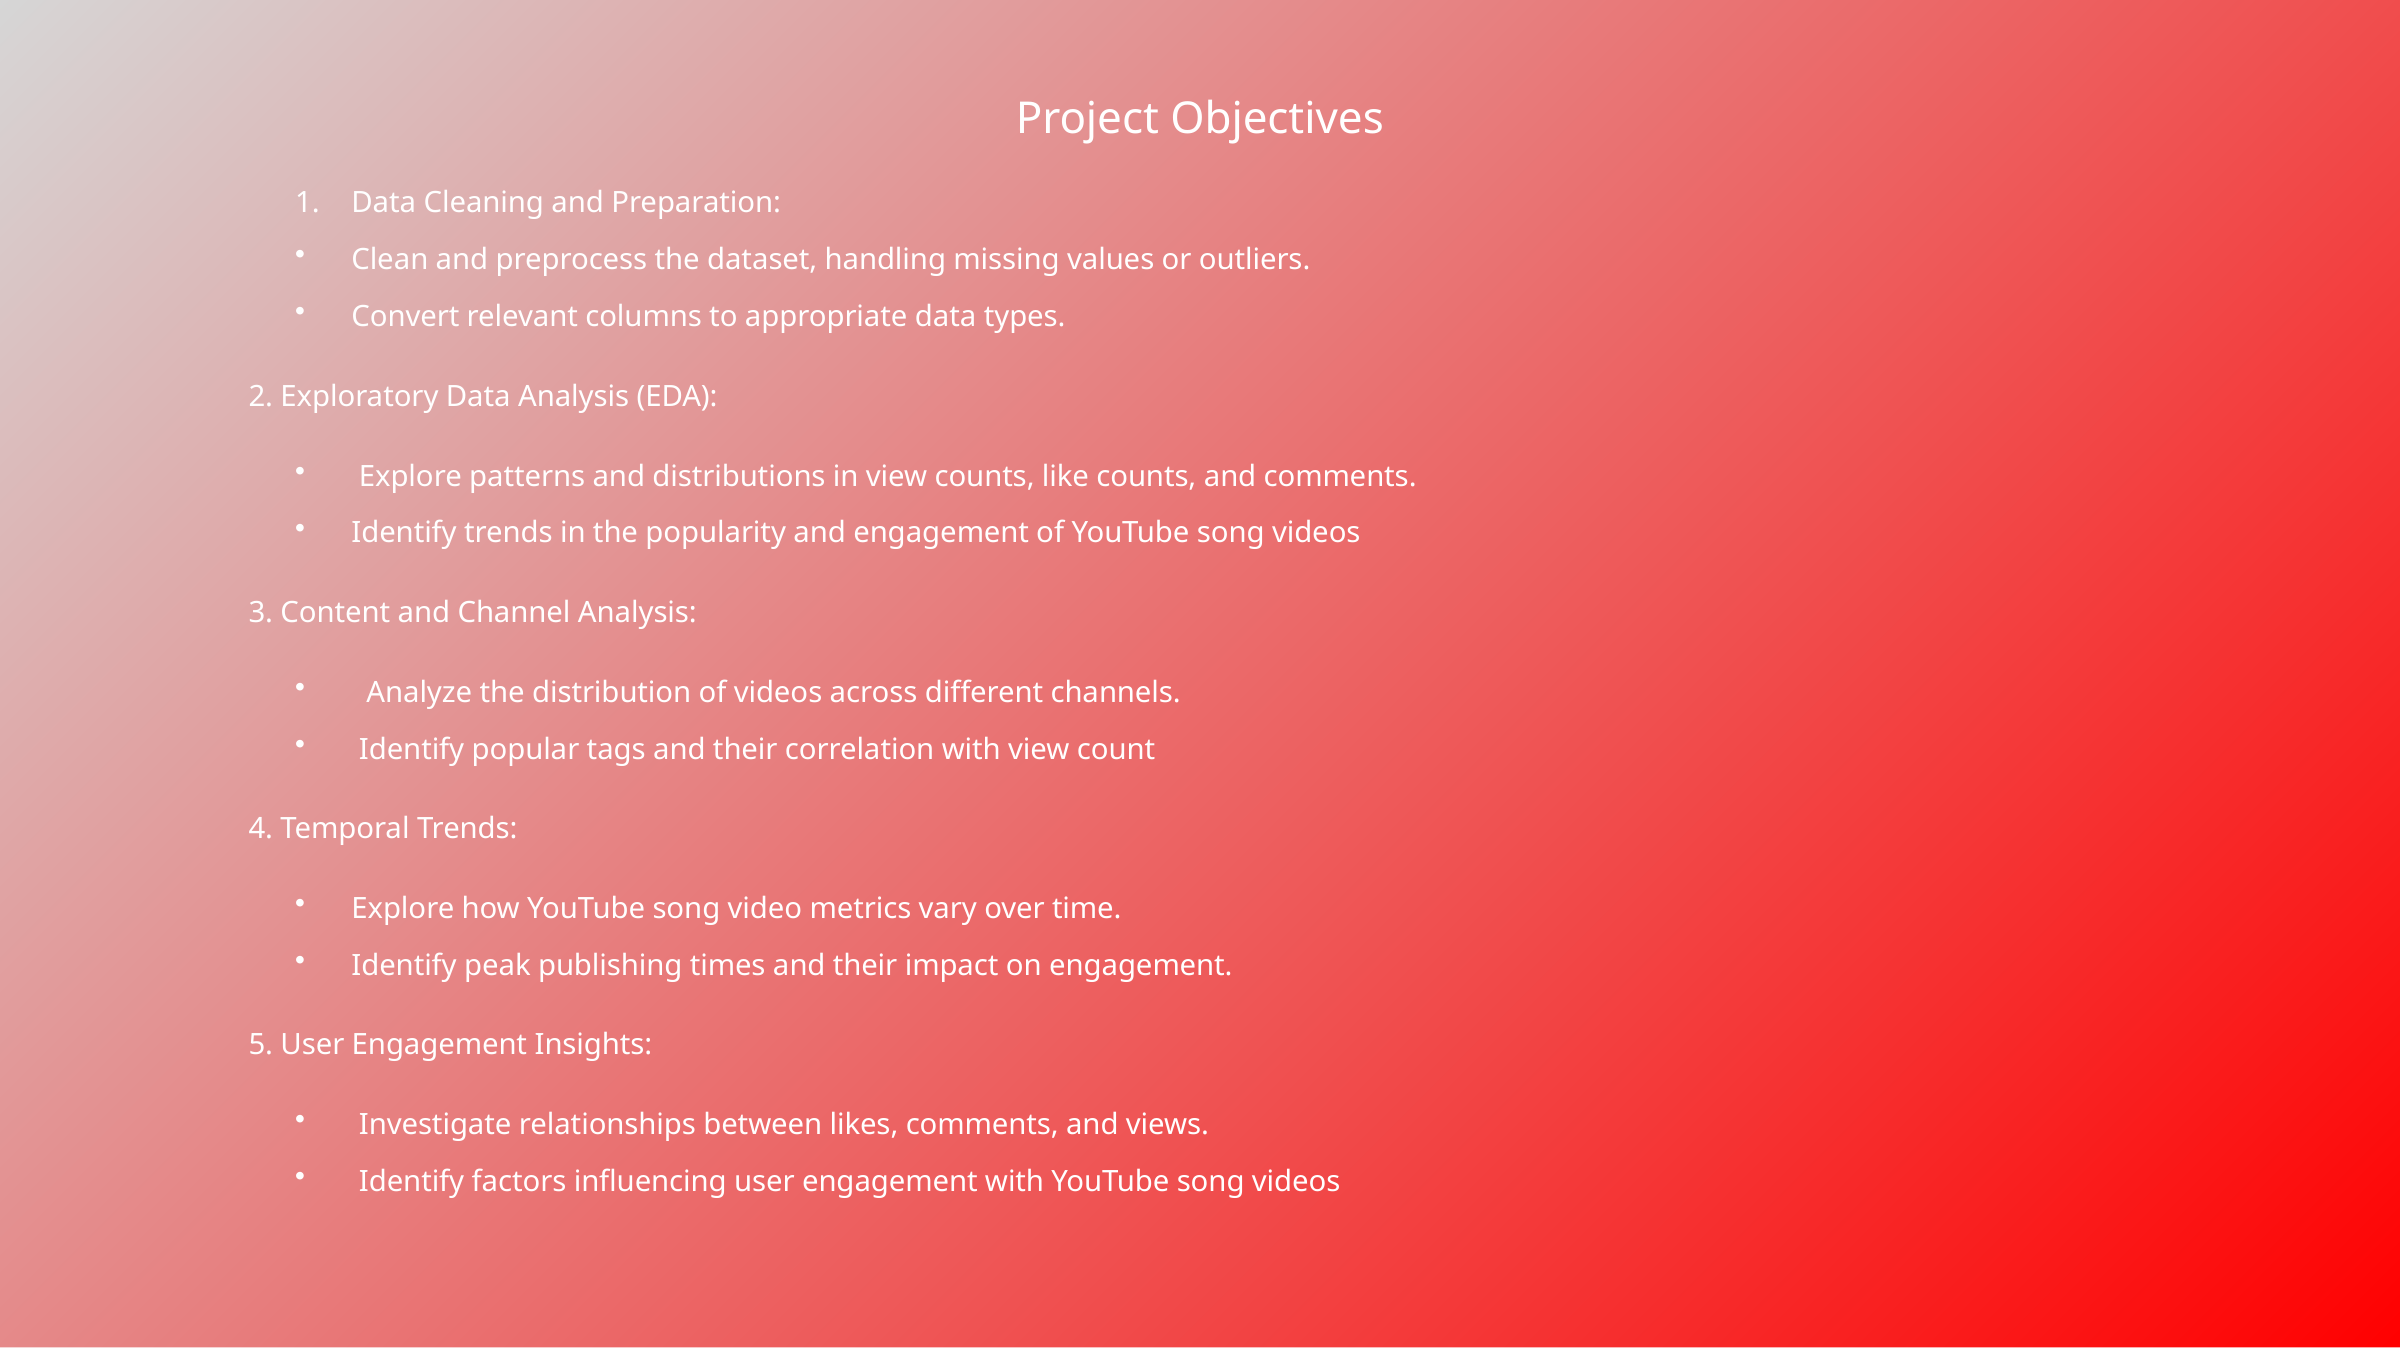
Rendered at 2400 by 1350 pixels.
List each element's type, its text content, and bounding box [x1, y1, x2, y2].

text_box [233, 1222, 2167, 1270]
text_box Identify popular tags and their correlation with view count [280, 710, 2167, 758]
text_box Convert relevant columns to appropriate data types. [280, 278, 2167, 326]
text_box Analyze the distribution of videos across different channels. [280, 653, 2167, 701]
text_box Project Objectives [980, 80, 1420, 136]
text_box Data Cleaning and Preparation: [280, 164, 2167, 212]
text_box 2. Exploratory Data Analysis (EDA): [233, 358, 2167, 405]
text_box 3. Content and Channel Analysis: [233, 574, 2167, 621]
text_box Identify factors influencing user engagement with YouTube song videos [280, 1143, 2167, 1190]
text_box Identify trends in the popularity and engagement of YouTube song videos [280, 494, 2167, 542]
text_box 4. Temporal Trends: [233, 790, 2167, 838]
text_box Explore how YouTube song video metrics vary over time. [280, 870, 2167, 917]
text_box 5. User Engagement Insights: [233, 1006, 2167, 1054]
text_box Explore patterns and distributions in view counts, like counts, and comments. [280, 437, 2167, 485]
text_box Investigate relationships between likes, comments, and views. [280, 1086, 2167, 1133]
text_box Clean and preprocess the dataset, handling missing values or outliers. [280, 221, 2167, 269]
text_box Identify peak publishing times and their impact on engagement. [280, 926, 2167, 974]
